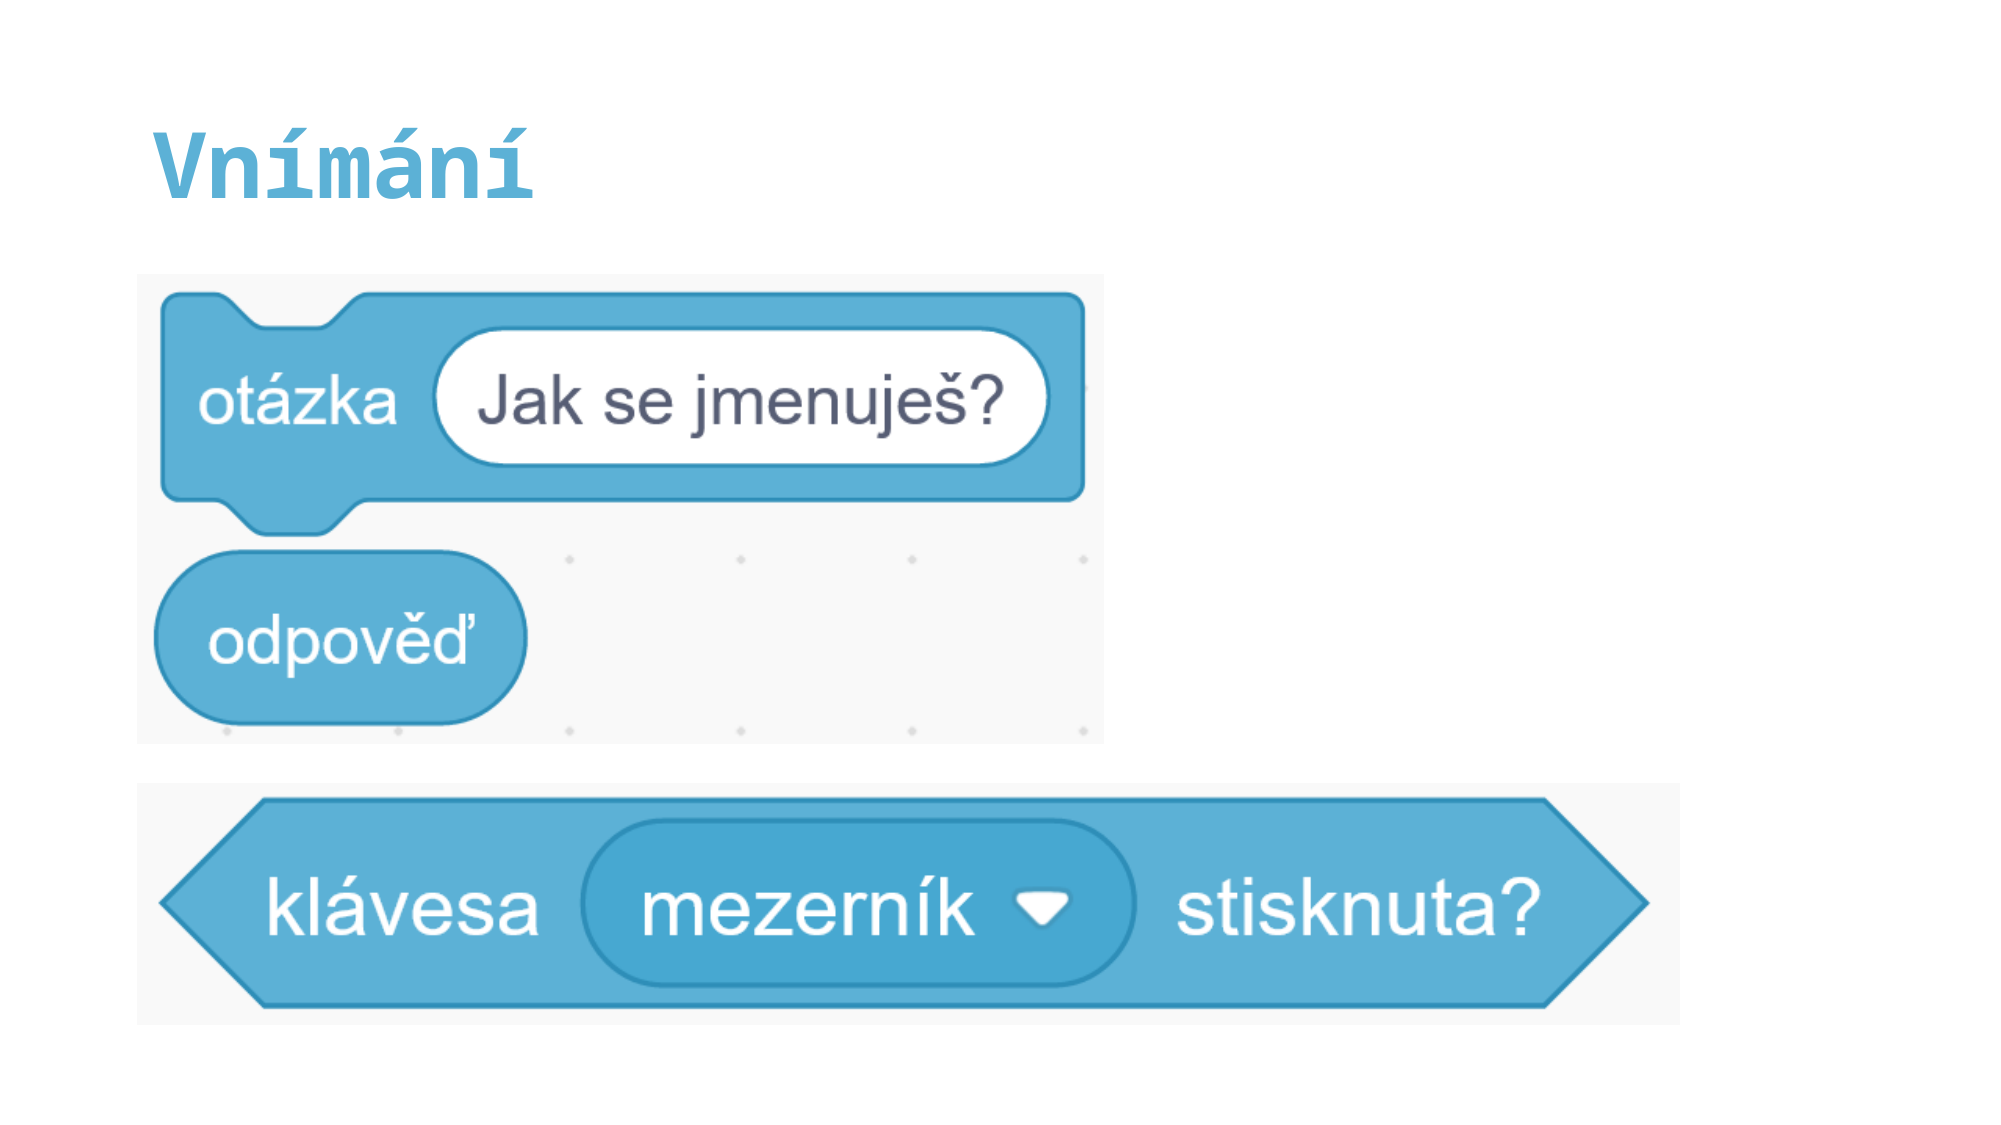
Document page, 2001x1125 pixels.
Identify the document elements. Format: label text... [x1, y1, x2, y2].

picture [137, 783, 1680, 1025]
title Vnímání [137, 59, 1863, 278]
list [137, 274, 1104, 744]
